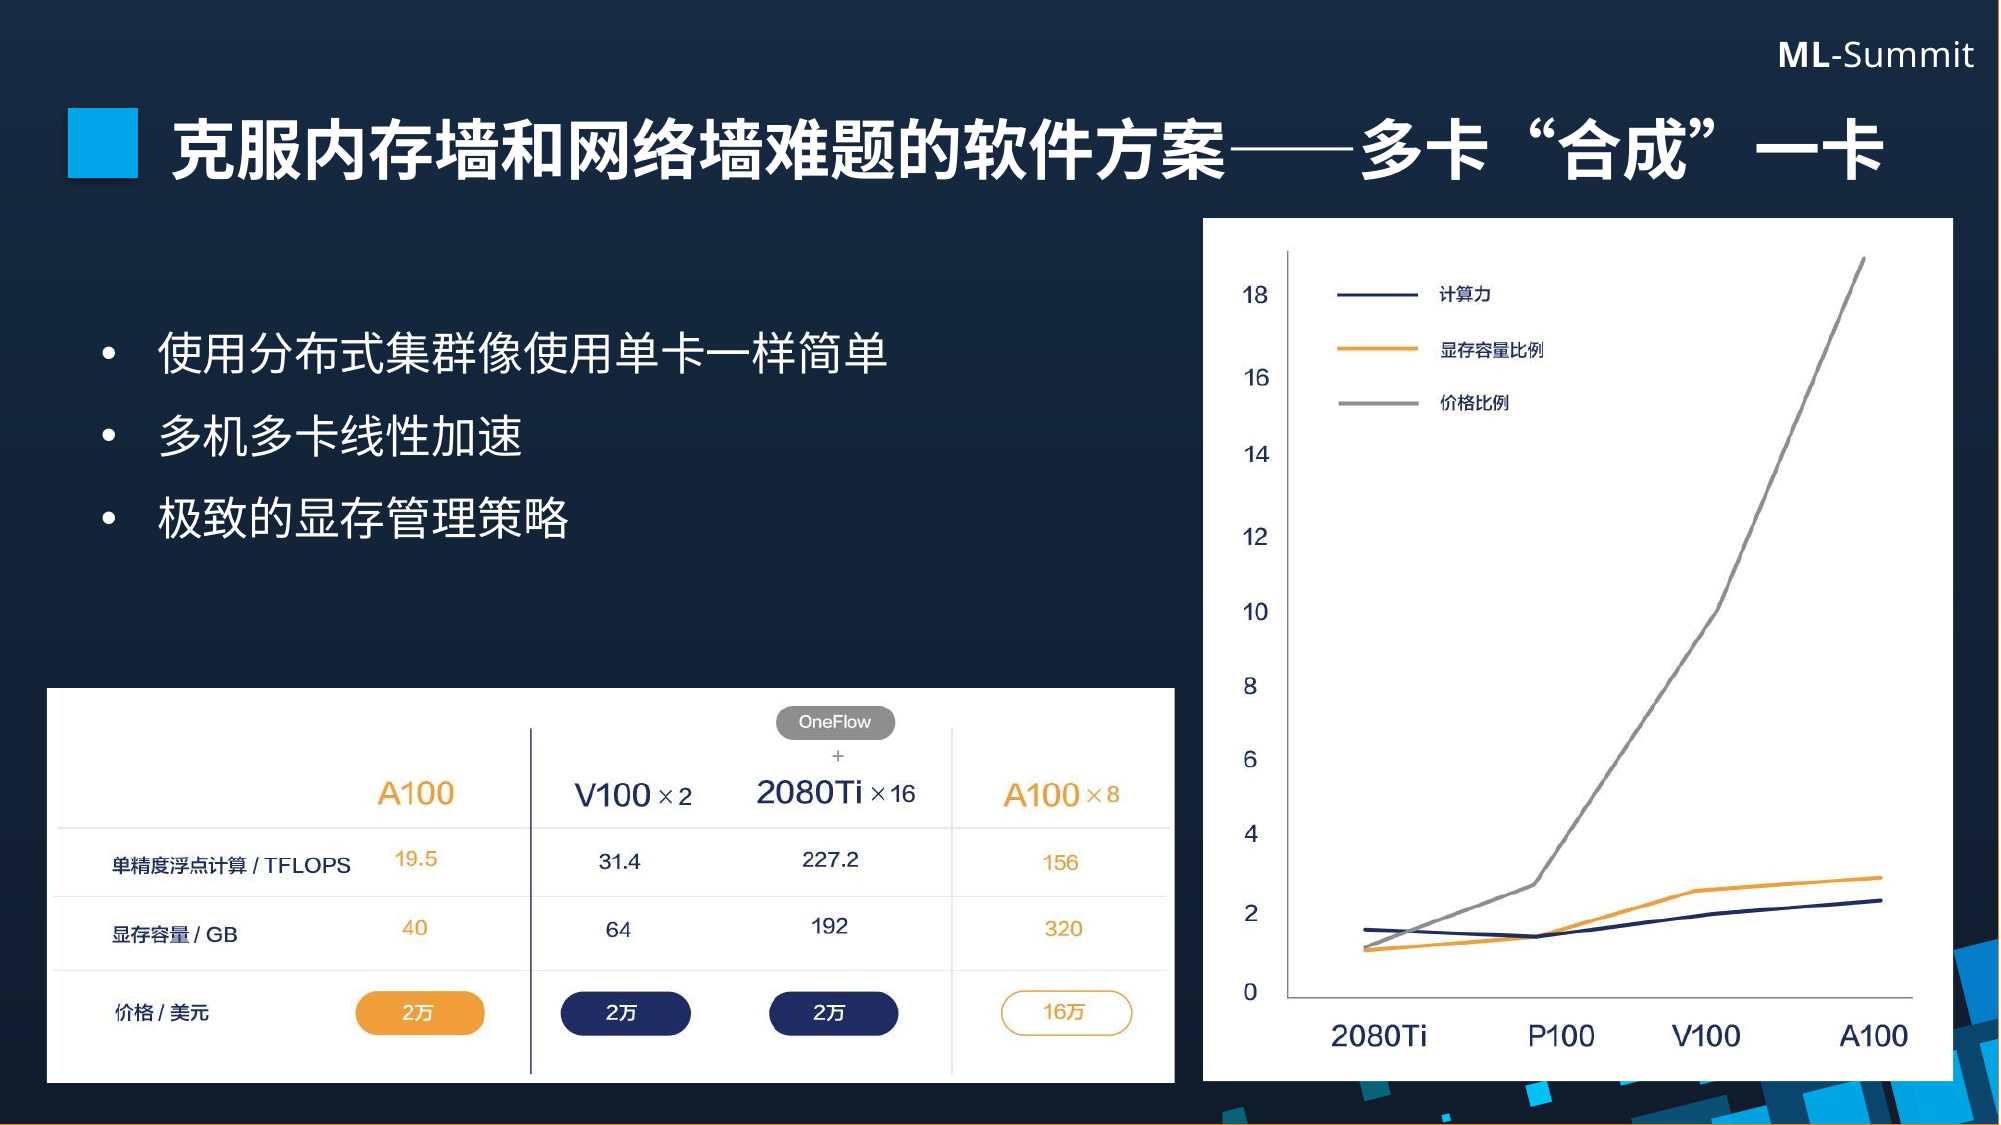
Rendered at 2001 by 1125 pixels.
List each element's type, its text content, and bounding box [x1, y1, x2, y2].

picture [1862, 1082, 1900, 1124]
text_box 使用分布式集群像使用单卡一样简单 多机多卡线性加速 极致的显存管理策略 [85, 290, 1172, 610]
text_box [1202, 217, 1954, 1082]
picture [0, 0, 1998, 1124]
text_box 克服内存墙和网络墙难题的软件方案——多卡“合成”一卡 [164, 102, 1893, 193]
text_box [67, 108, 138, 179]
